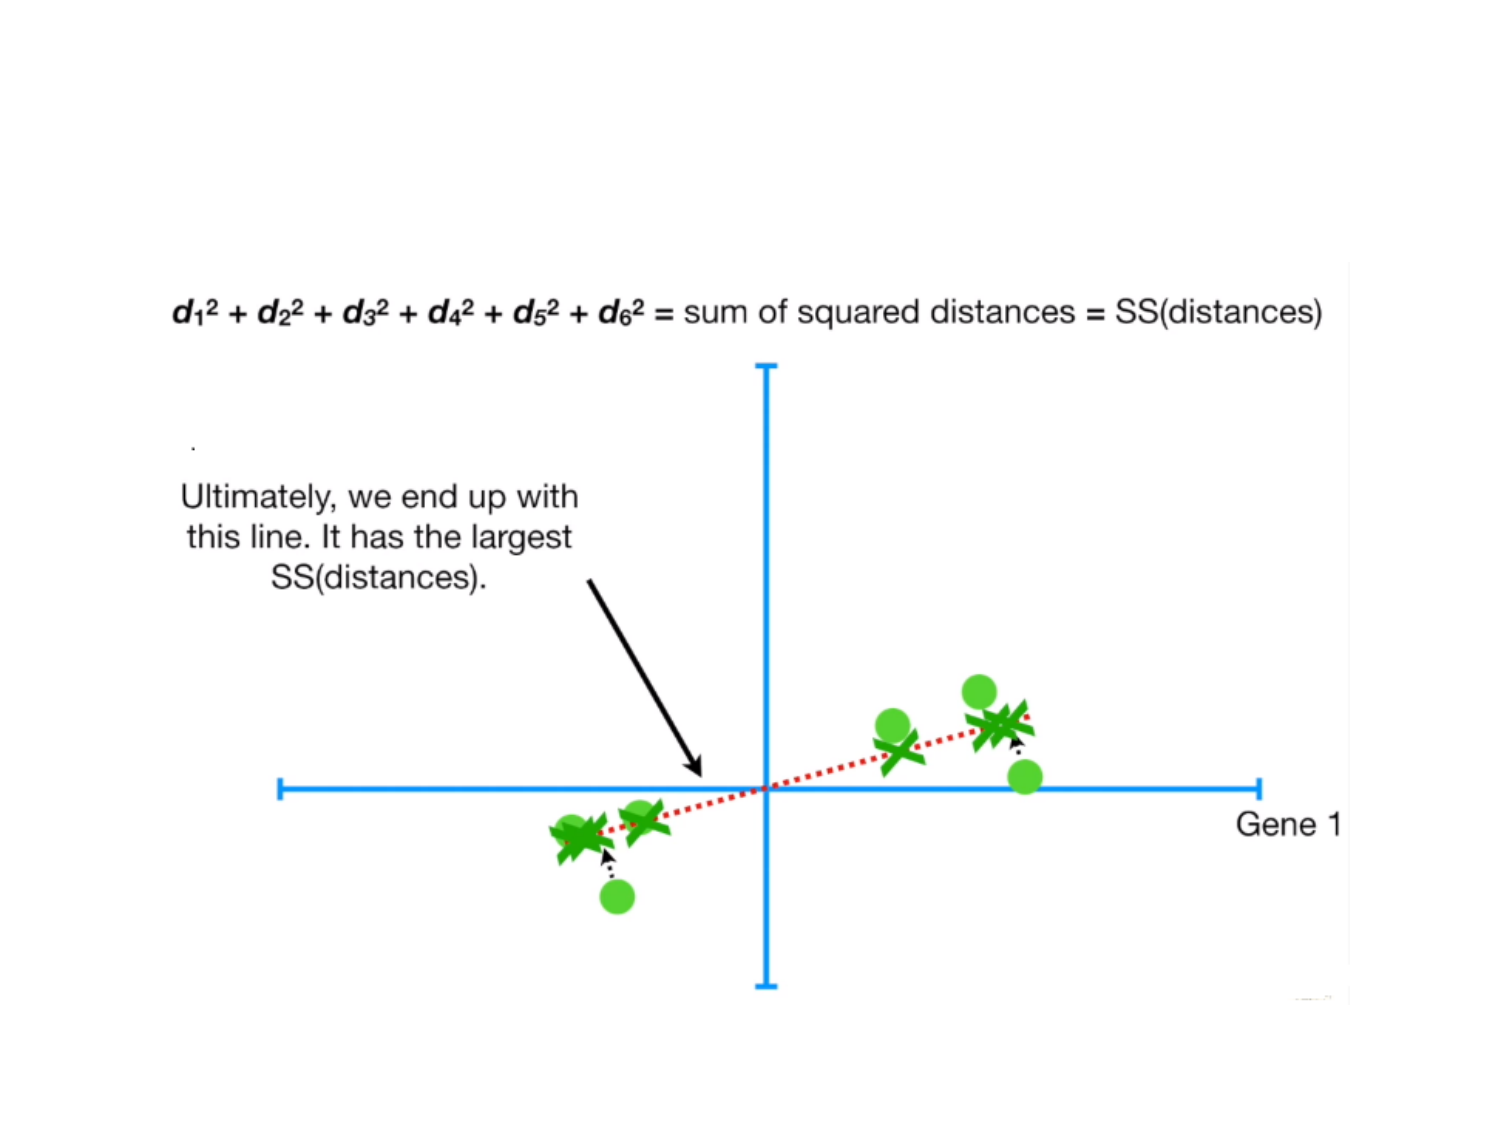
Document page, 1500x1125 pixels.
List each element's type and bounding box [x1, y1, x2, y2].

list [150, 262, 1350, 1006]
